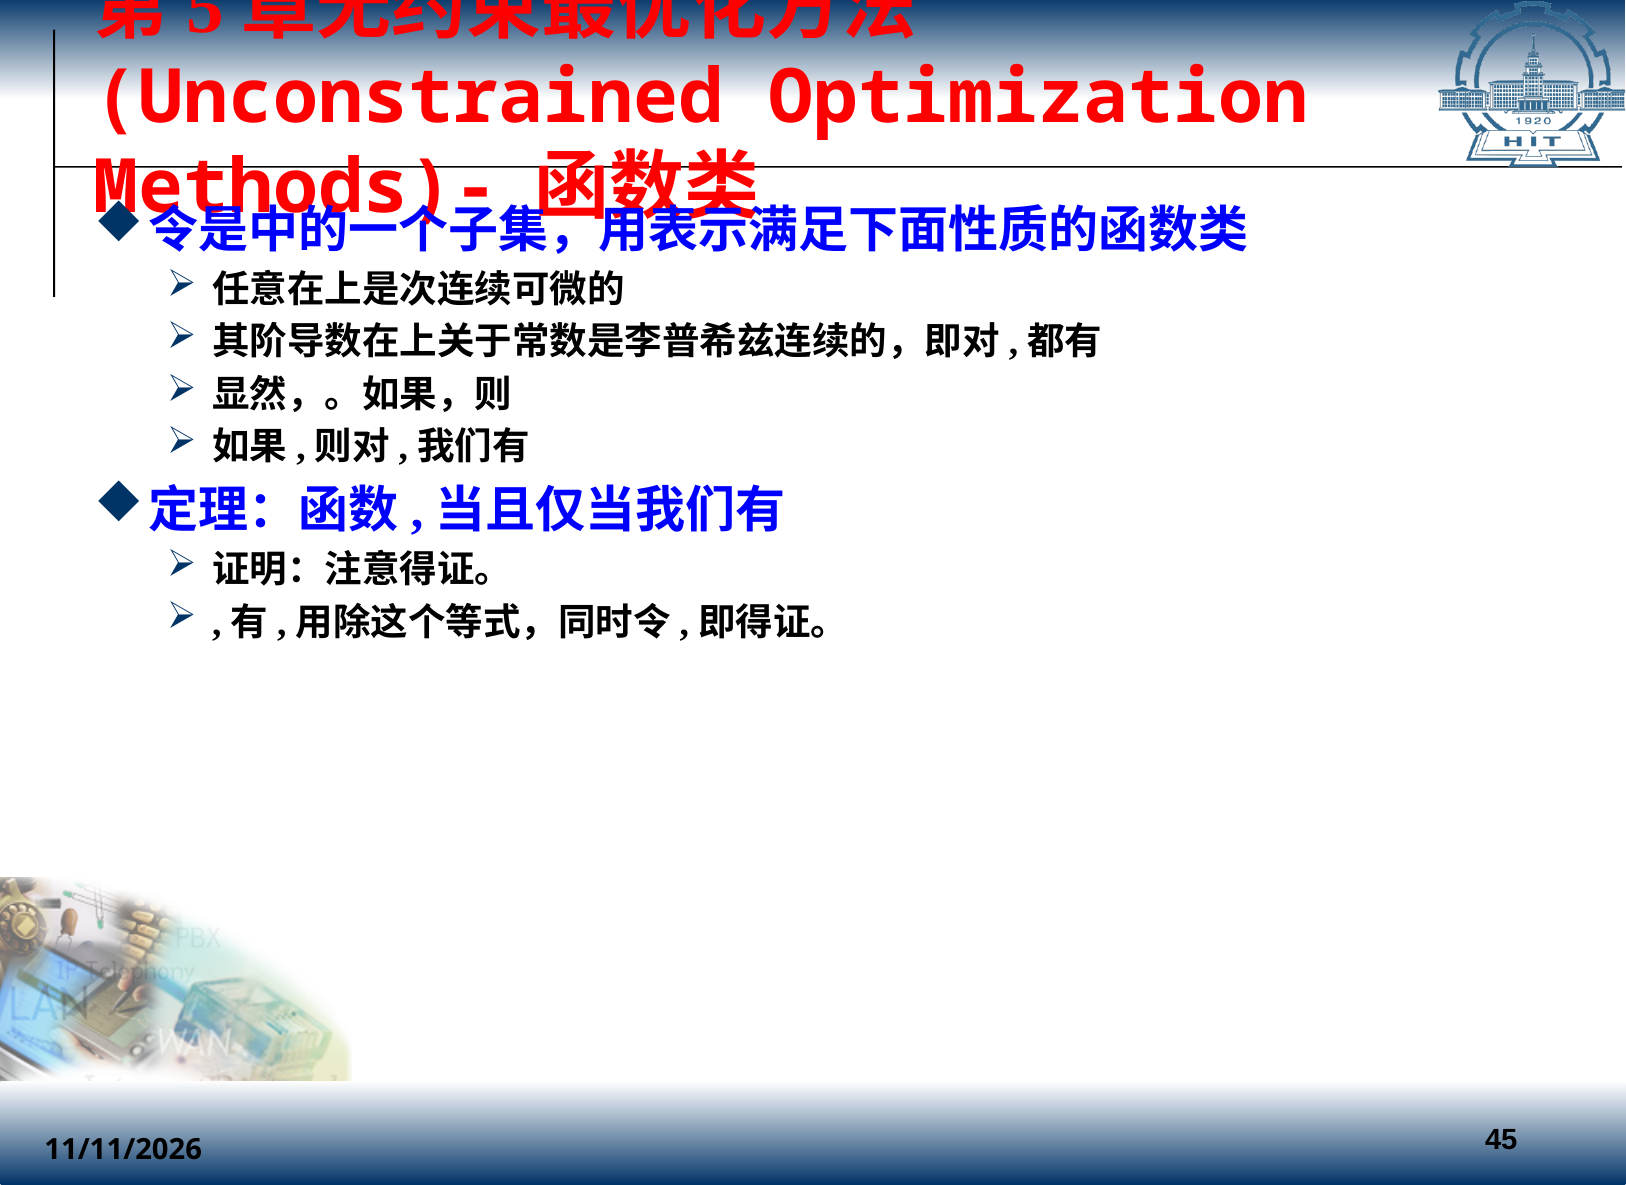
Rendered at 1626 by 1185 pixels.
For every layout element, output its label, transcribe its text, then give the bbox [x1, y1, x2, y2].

picture [1438, 1, 1626, 167]
title 第5章无约束最优化方法(Unconstrained Optimization Methods)- 函数类 [78, 29, 1498, 155]
picture [0, 877, 352, 1120]
